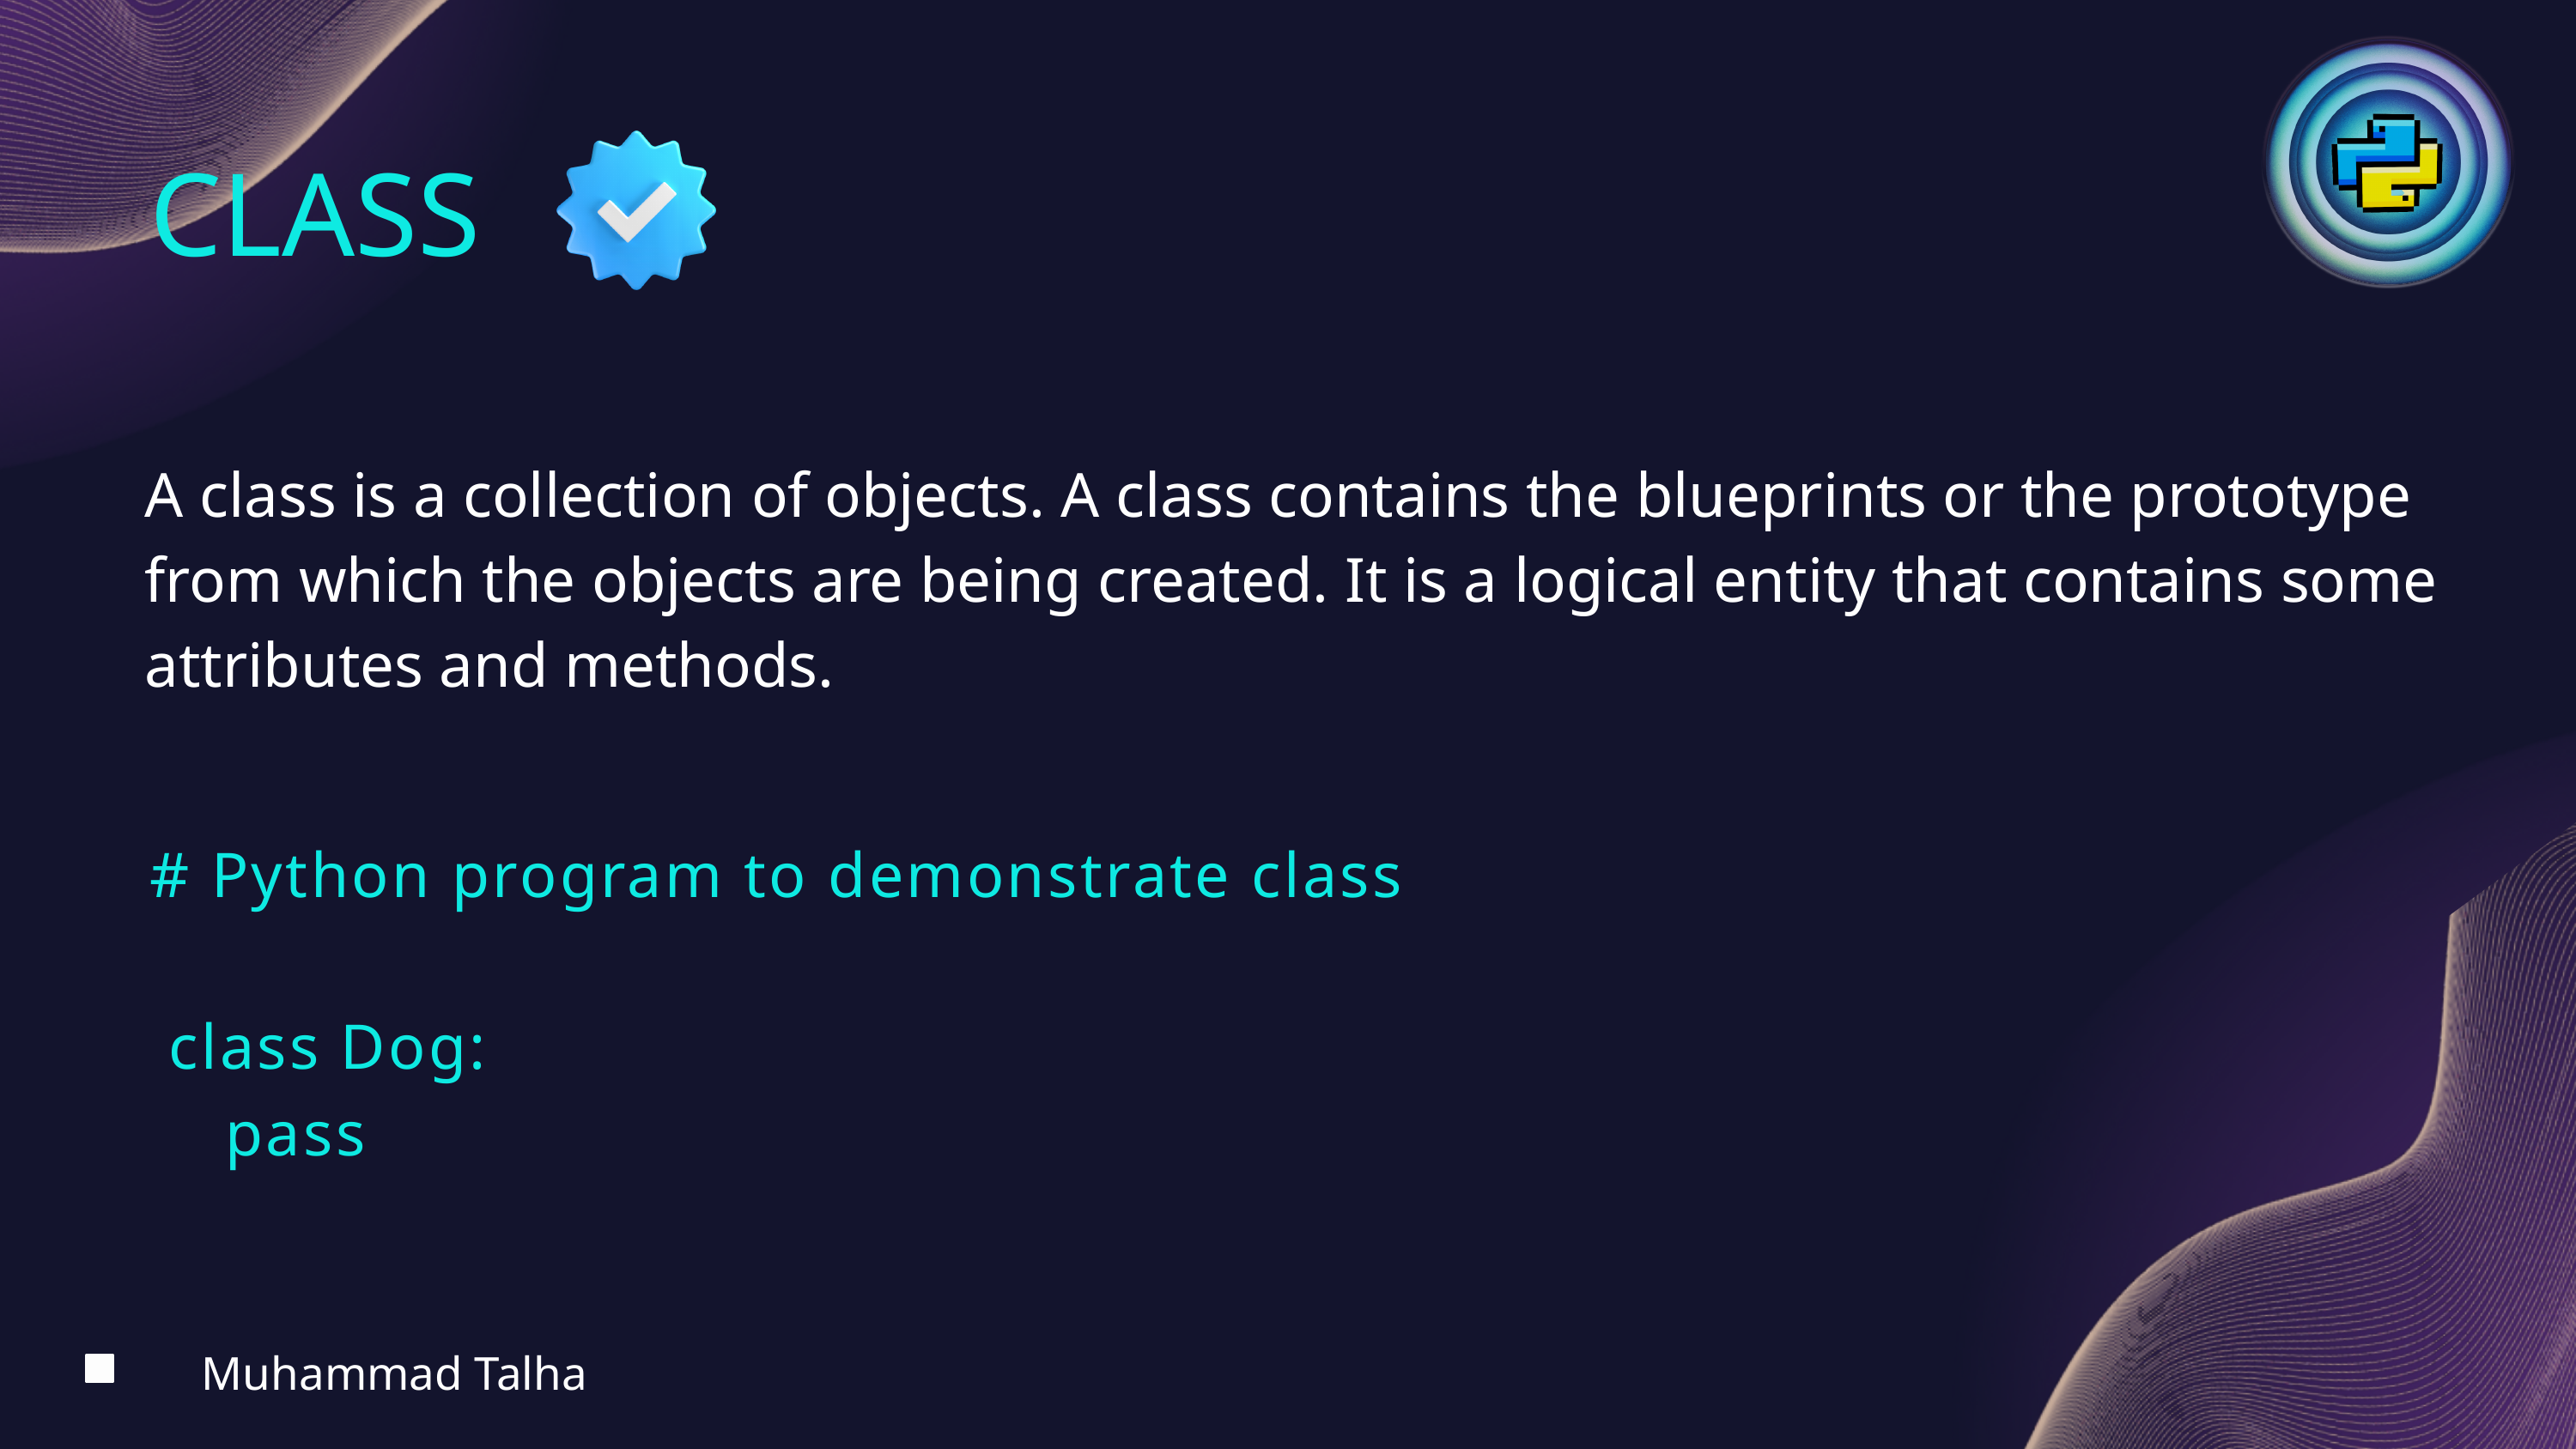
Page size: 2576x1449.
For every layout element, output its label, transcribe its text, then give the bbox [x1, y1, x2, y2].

picture [1686, 488, 2576, 1449]
picture [0, 0, 725, 661]
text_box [2261, 34, 2516, 289]
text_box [85, 1347, 667, 1403]
text_box # Python program to demonstrate class class Dog: pass [149, 823, 1629, 1168]
text_box A class is a collection of objects. A class contains the blueprints or the prototype from which the objects are being created. It is a logical entity that contains some attributes and methods. [144, 444, 2464, 700]
